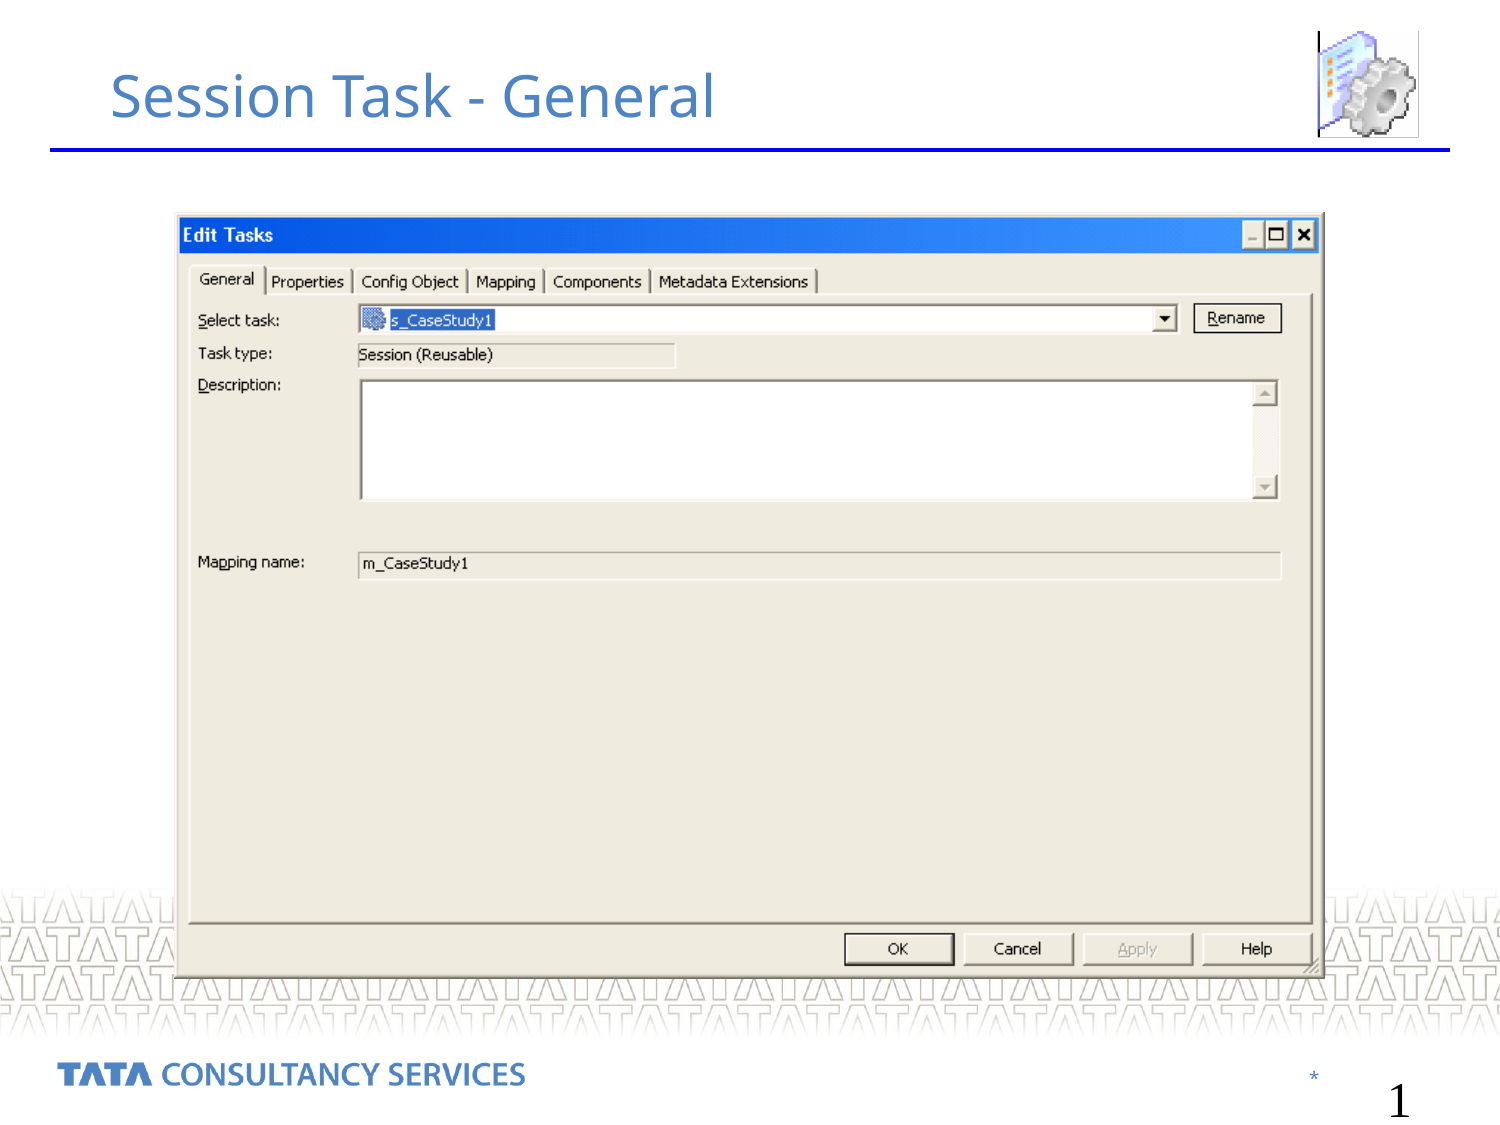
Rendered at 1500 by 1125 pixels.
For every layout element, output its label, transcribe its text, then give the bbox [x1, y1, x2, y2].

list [174, 212, 1326, 980]
picture [1284, 13, 1435, 140]
title Session Task - General [95, 22, 1456, 166]
slide_number ‹#› [1371, 1059, 1435, 1104]
picture [0, 885, 1500, 1039]
picture [57, 1062, 525, 1086]
